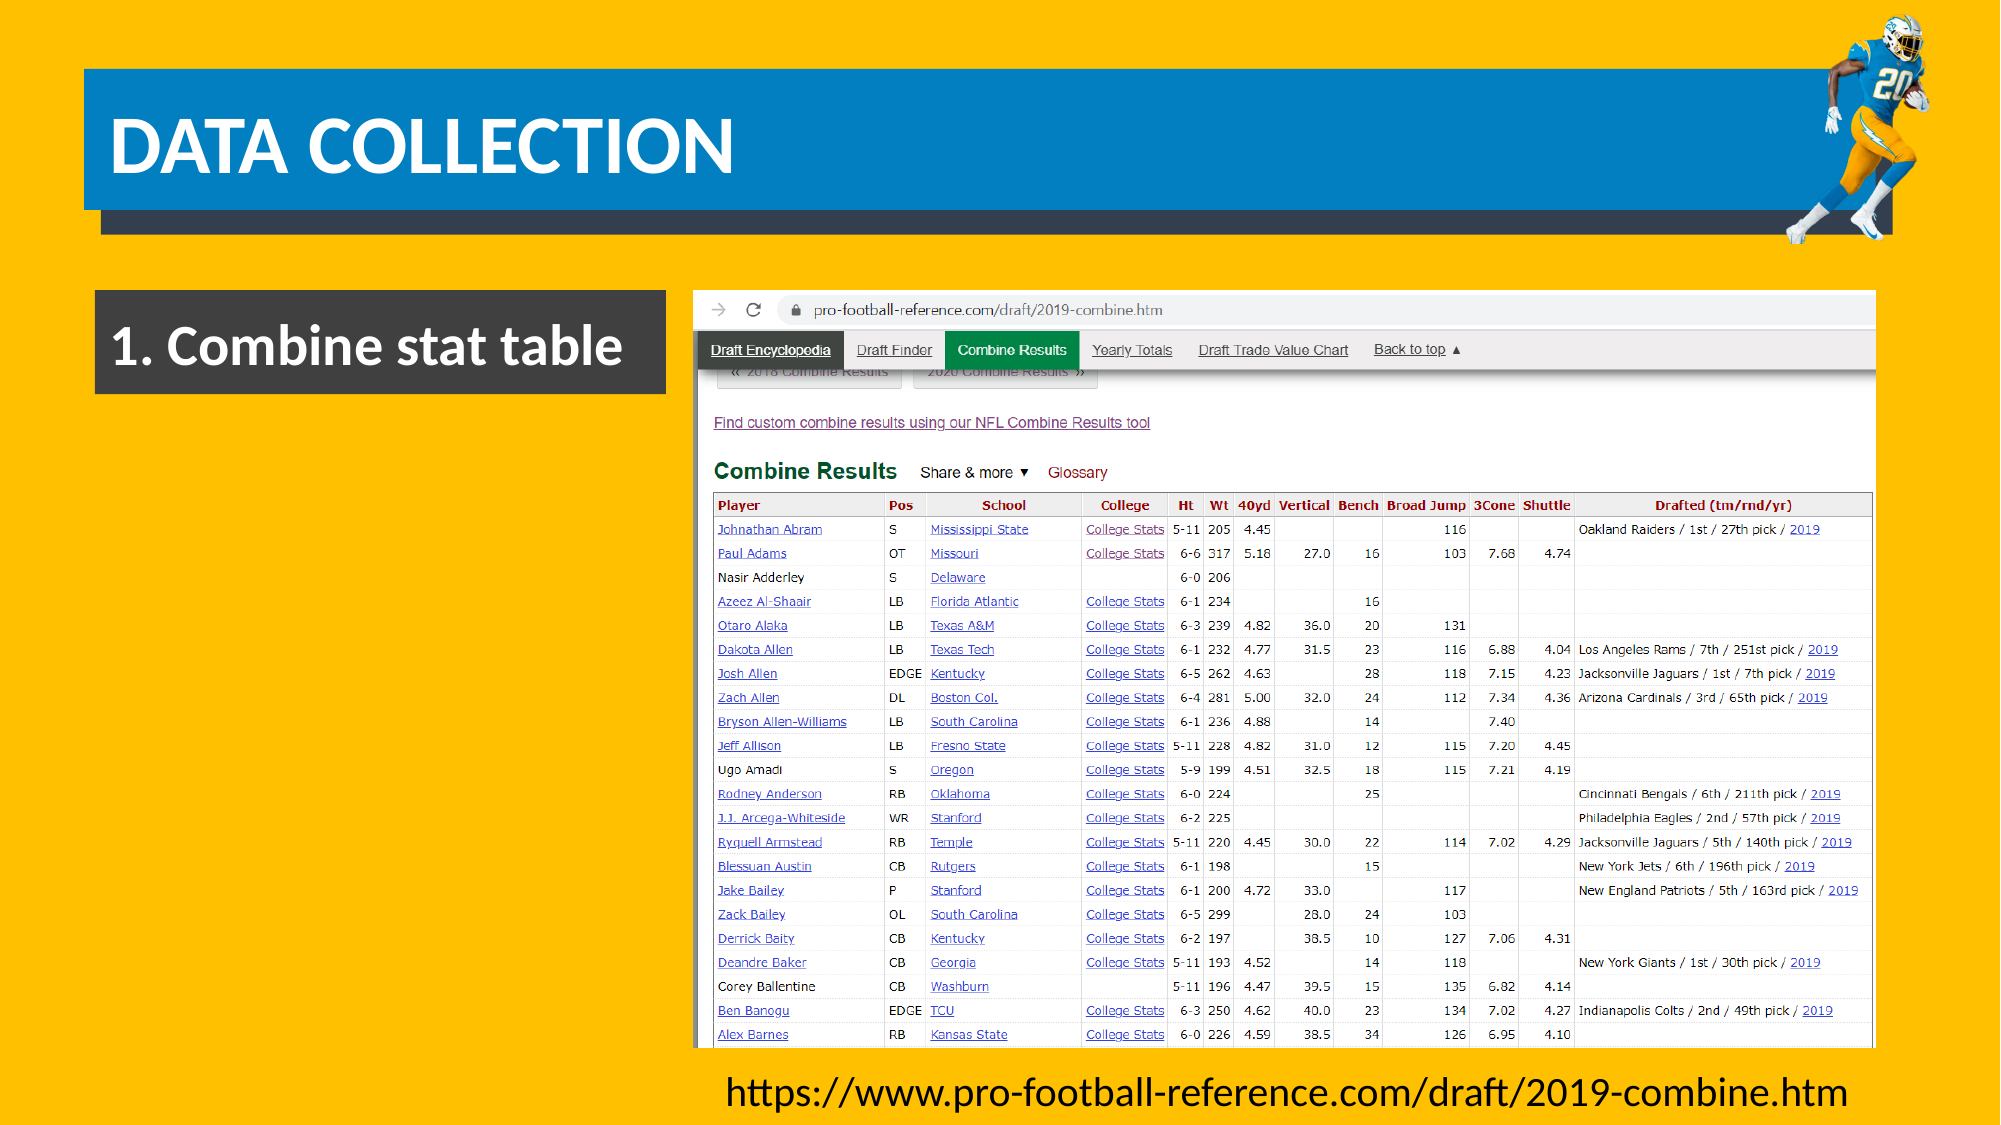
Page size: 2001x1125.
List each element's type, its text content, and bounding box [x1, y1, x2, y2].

picture [693, 290, 1876, 1048]
list https://www.pro-football-reference.com/draft/2019-combine.htm [710, 1062, 1893, 1125]
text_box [84, 12, 2000, 244]
text_box 1. Combine stat table [94, 289, 667, 395]
